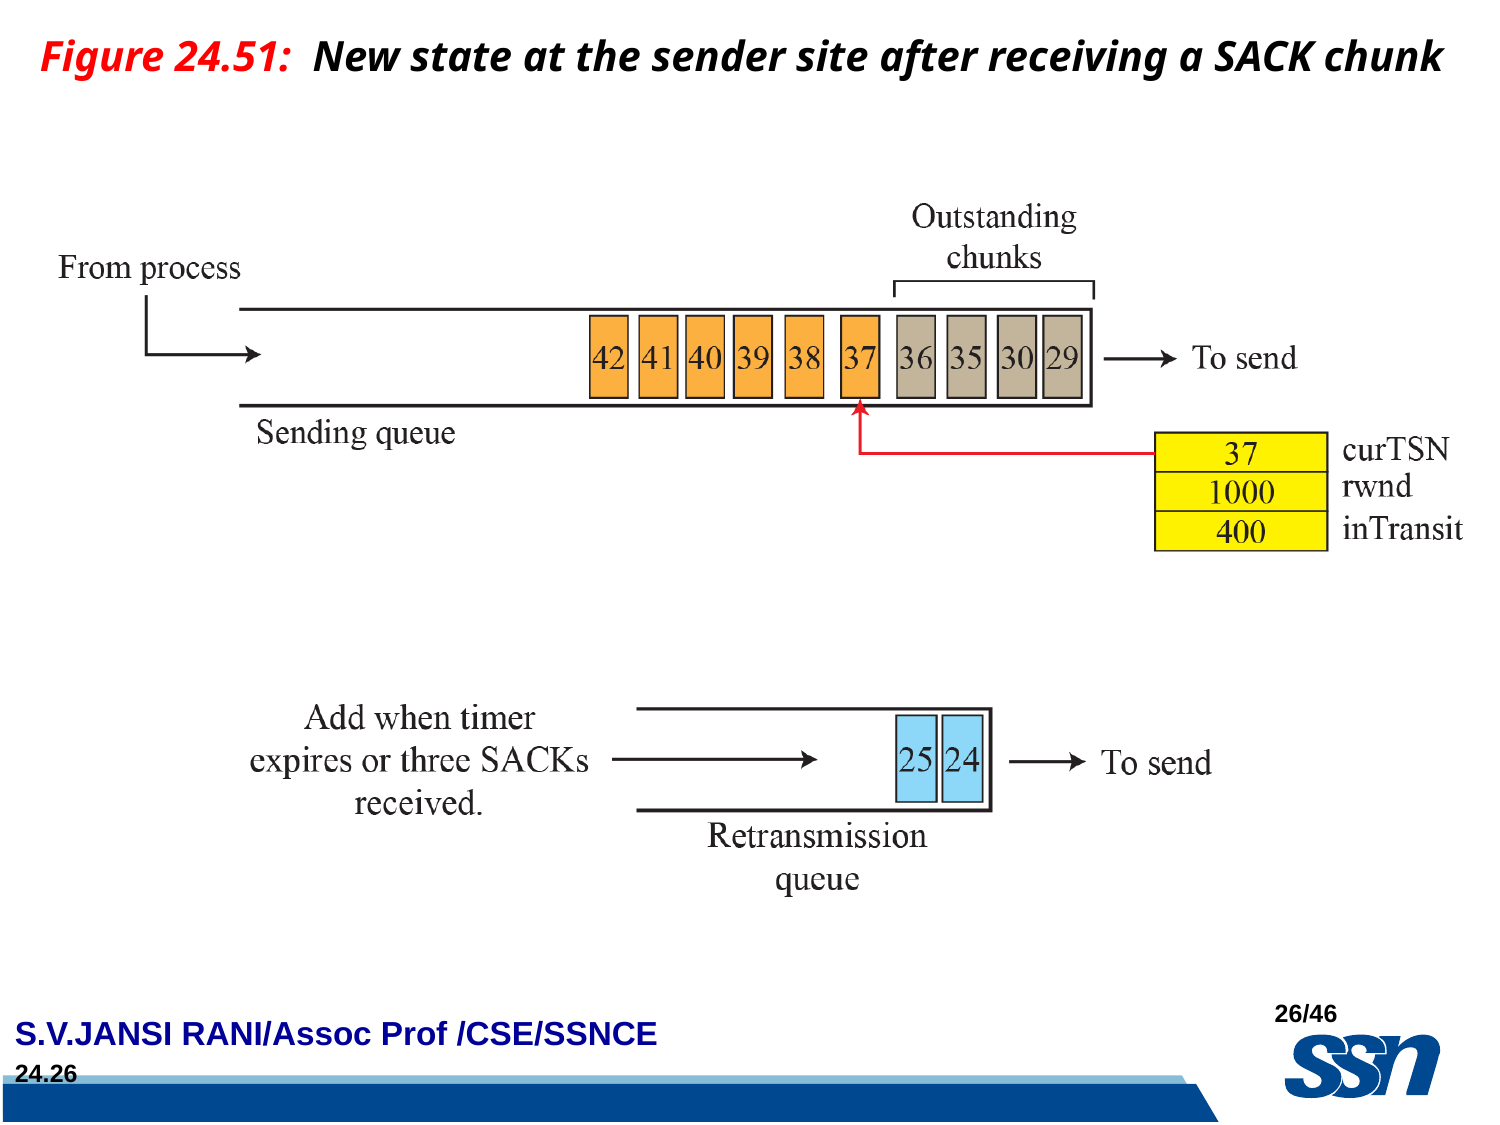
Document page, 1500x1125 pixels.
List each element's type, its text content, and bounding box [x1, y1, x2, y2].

picture [58, 199, 1463, 555]
picture [249, 699, 1212, 901]
slide_number 24.26 [0, 1050, 313, 1125]
text_box Figure 24.51: New state at the sender site after receiving a SACK chunk [24, 22, 1500, 87]
